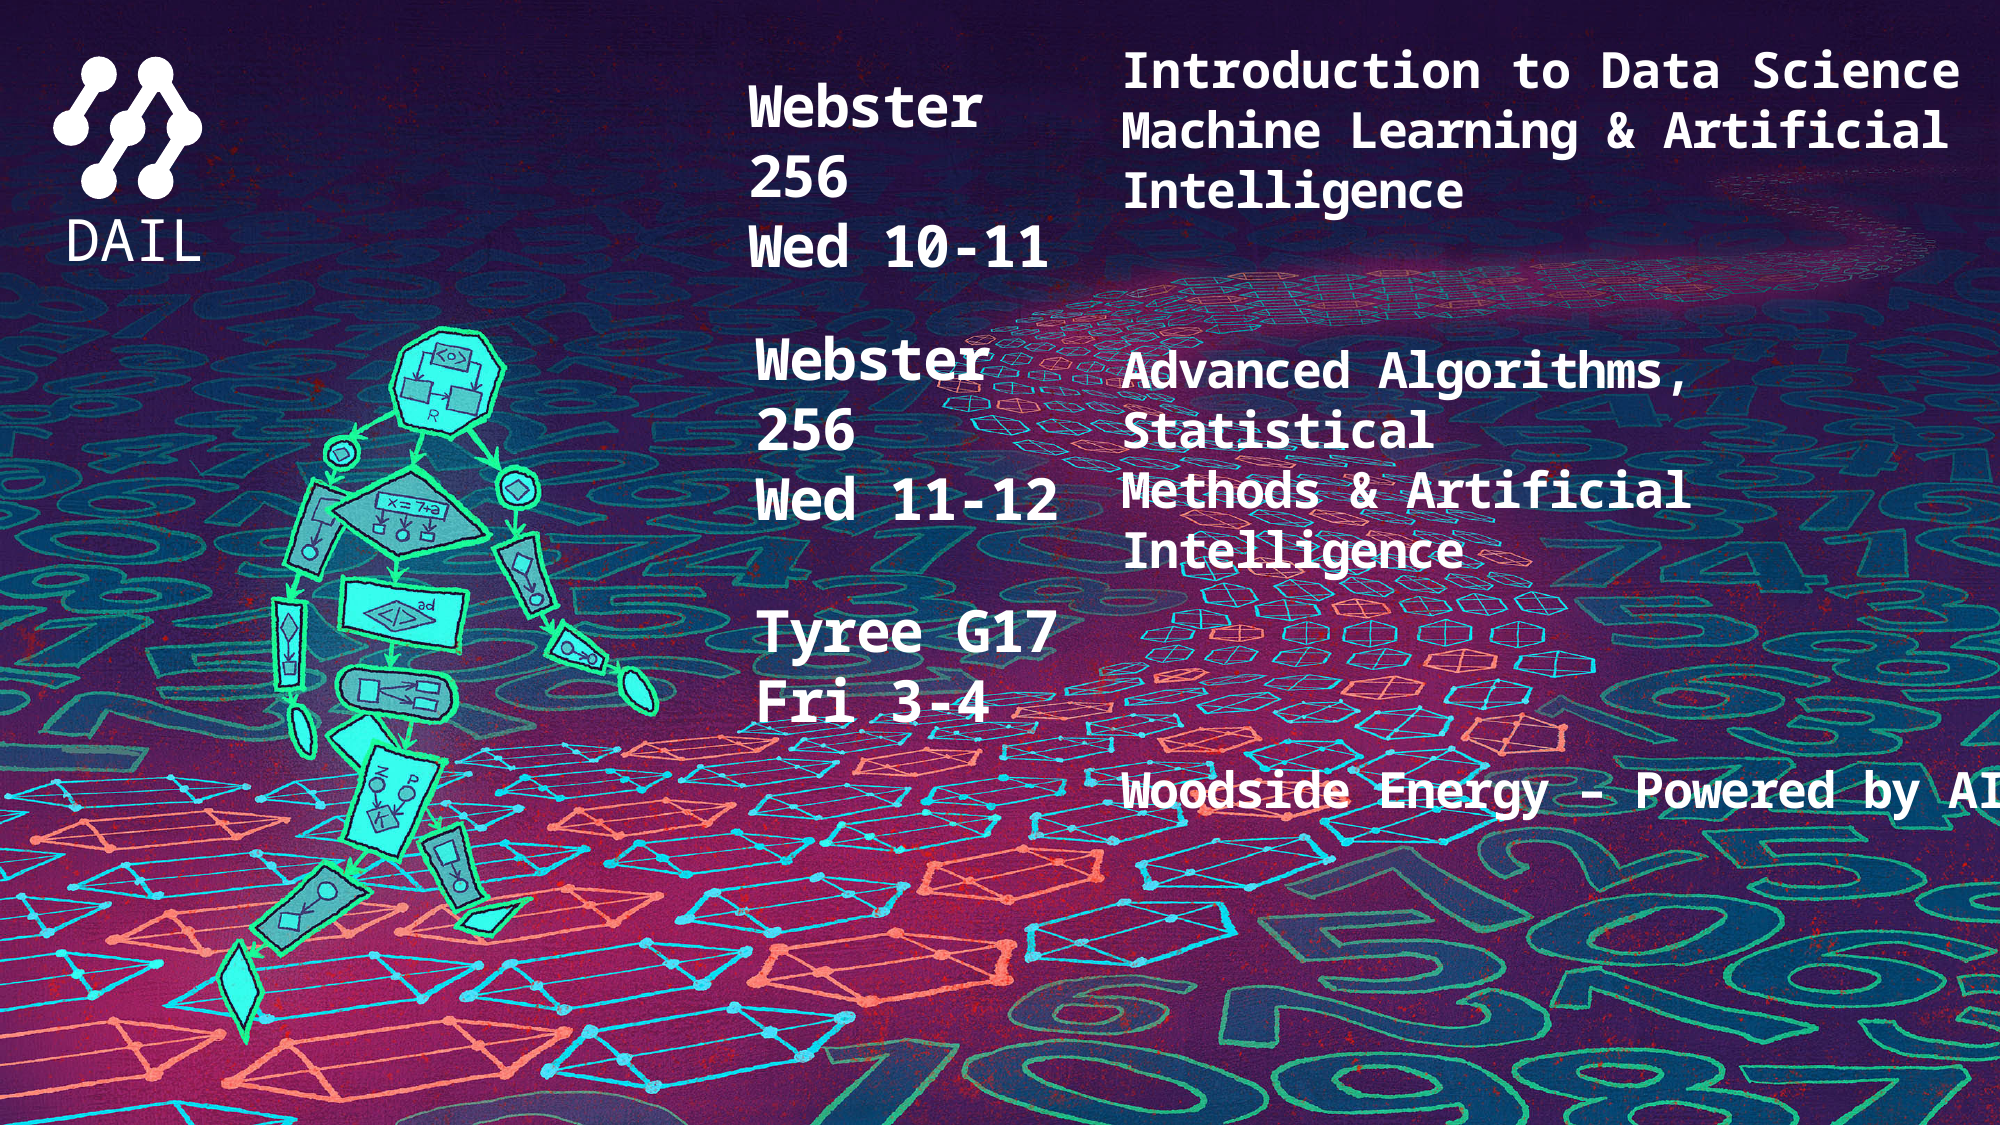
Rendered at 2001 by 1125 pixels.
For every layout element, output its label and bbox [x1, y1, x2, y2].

picture [0, 0, 2000, 1125]
text_box [53, 56, 203, 200]
